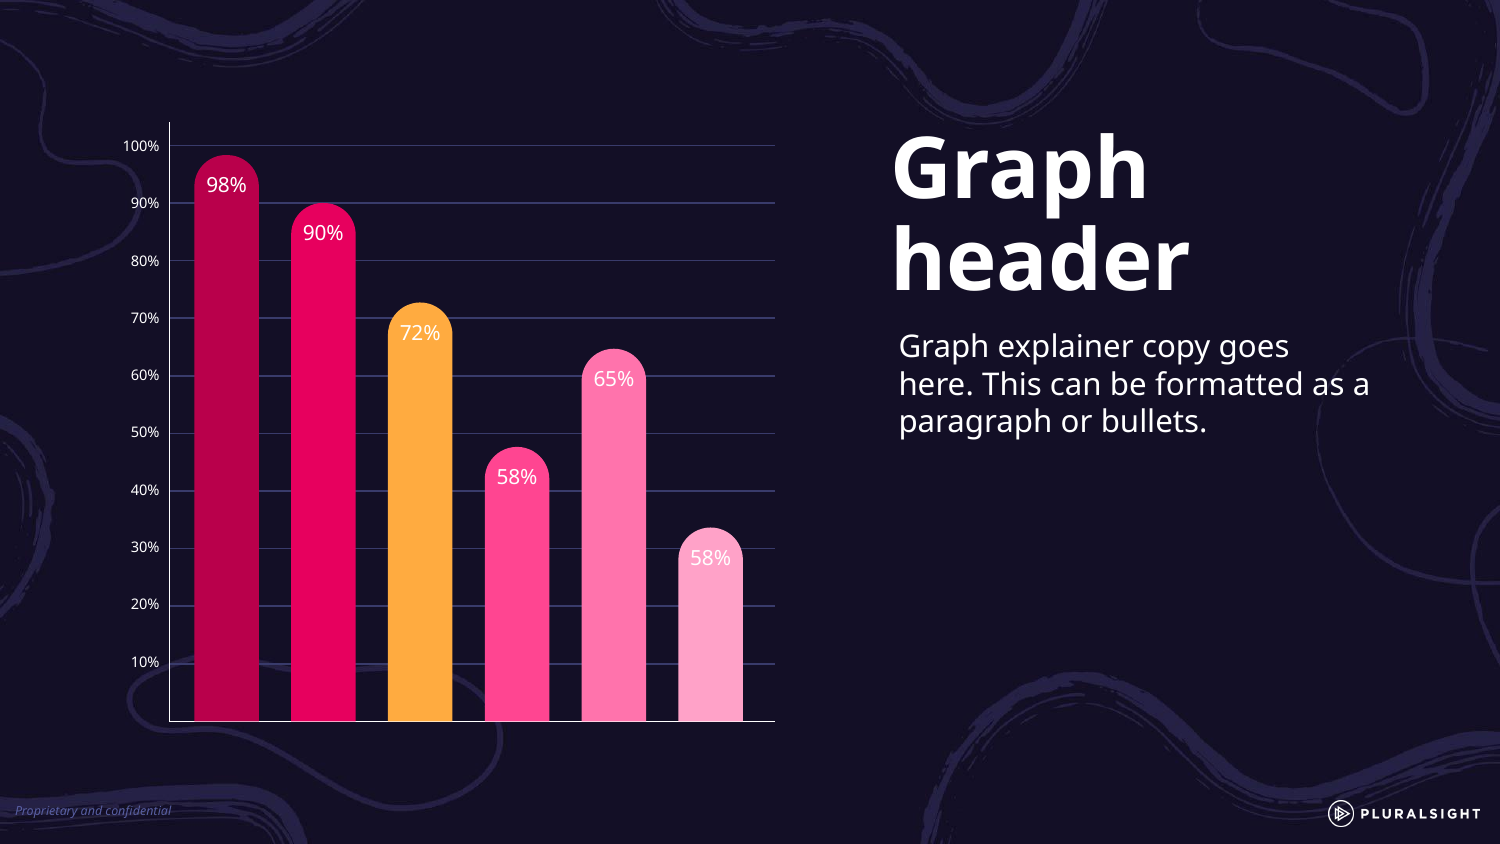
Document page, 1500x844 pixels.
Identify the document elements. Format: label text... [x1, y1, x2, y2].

list Graph explainer copy goes here. This can be formatted as a paragraph or bullets. [883, 319, 1389, 442]
picture [0, 0, 1500, 844]
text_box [90, 121, 776, 722]
title Graph header [882, 122, 1436, 317]
